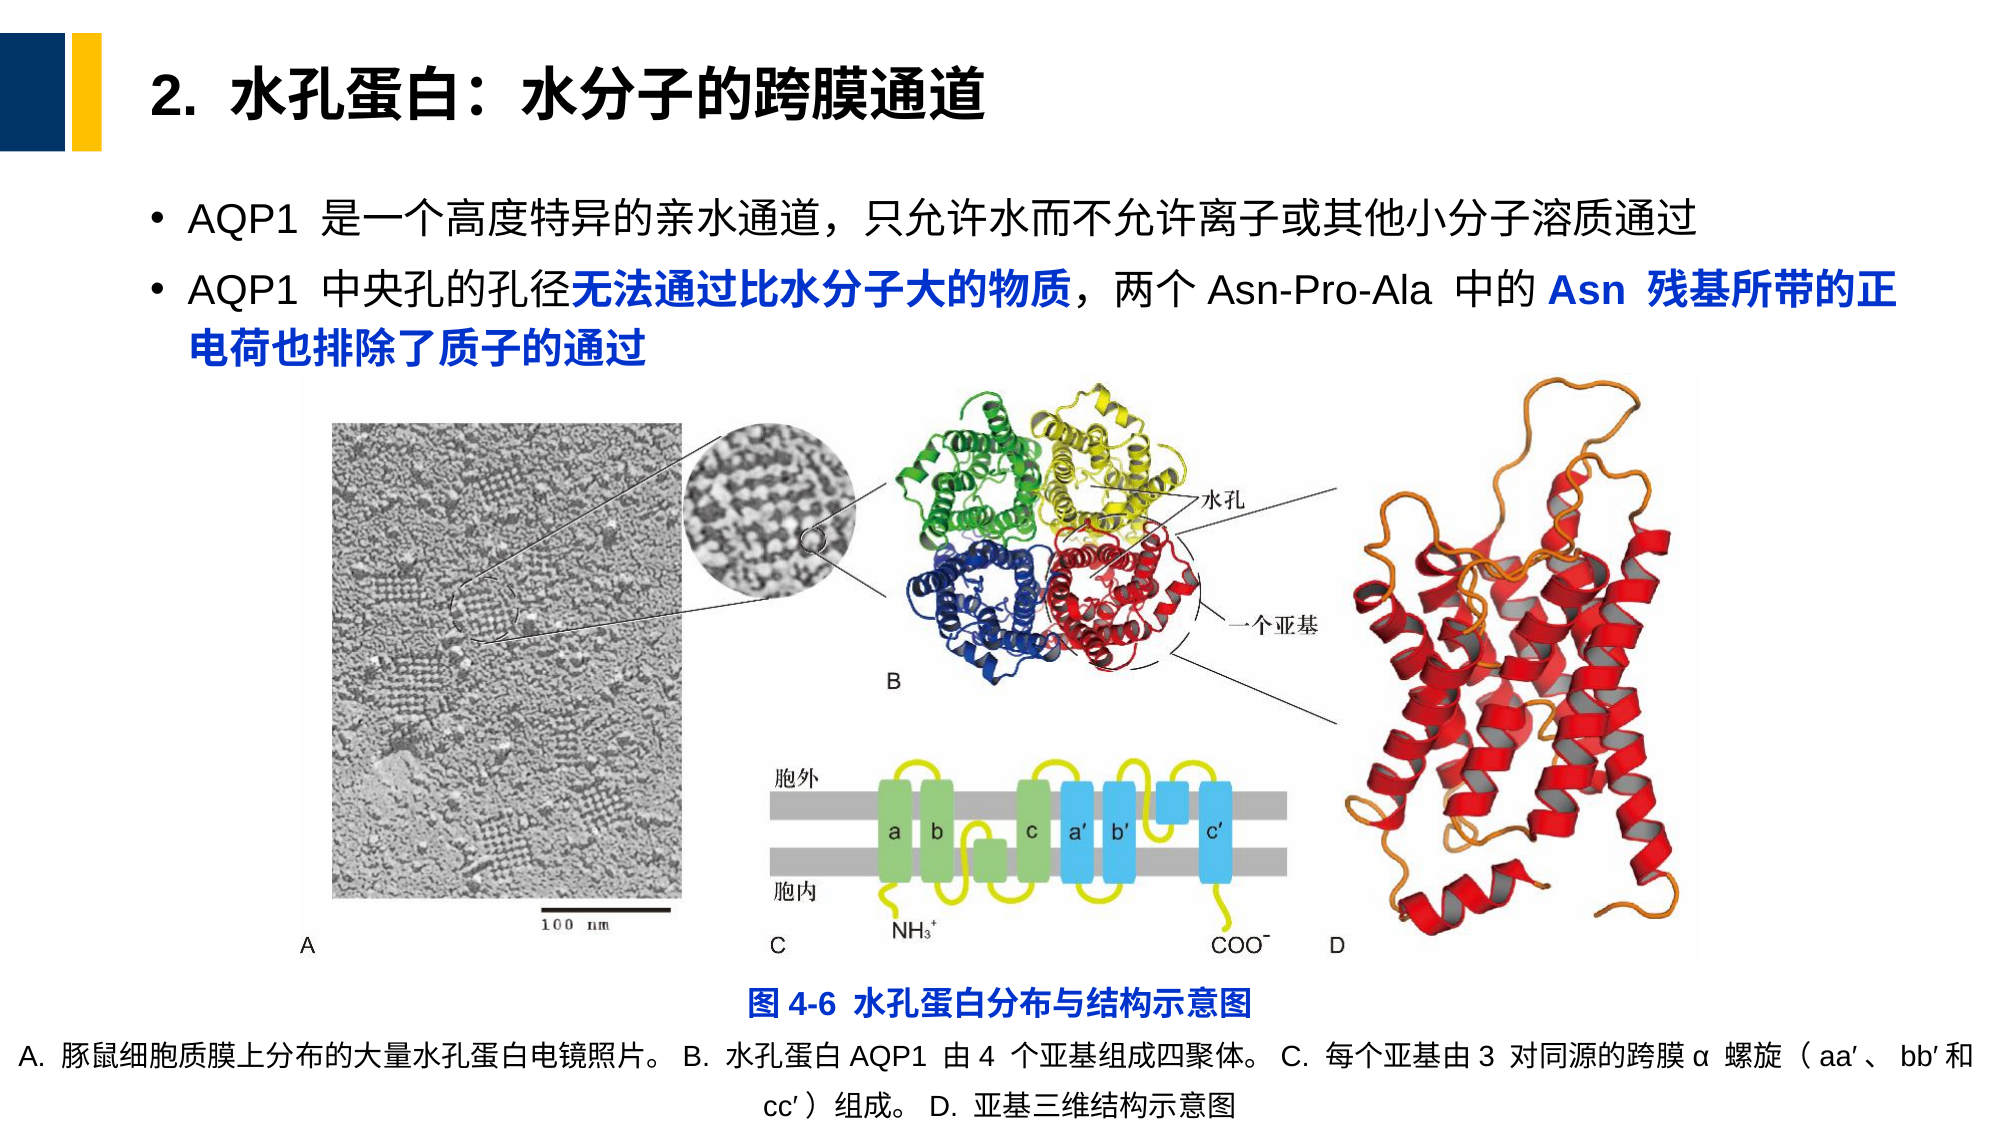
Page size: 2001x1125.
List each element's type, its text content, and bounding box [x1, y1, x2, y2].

list AQP1 是一个高度特异的亲水通道，只允许水而不允许离子或其他小分子溶质通过 AQP1 中央孔的孔径无法通过比水分子大的物质，两个Asn-Pro-Ala 中的Asn 残基所带的正电荷也排除了质子的通过 [135, 176, 1950, 964]
text_box 图4-6 水孔蛋白分布与结构示意图 A. 豚鼠细胞质膜上分布的大量水孔蛋白电镜照片。B. 水孔蛋白AQP1 由4 个亚基组成四聚体。C. 每个亚基由3 对同源的跨膜α 螺旋（aa′、bb′和cc′）组成。D. 亚基三维结构示意图 [0, 964, 2000, 1125]
picture [300, 373, 1700, 965]
title 2. 水孔蛋白：水分子的跨膜通道 [135, 33, 1950, 152]
